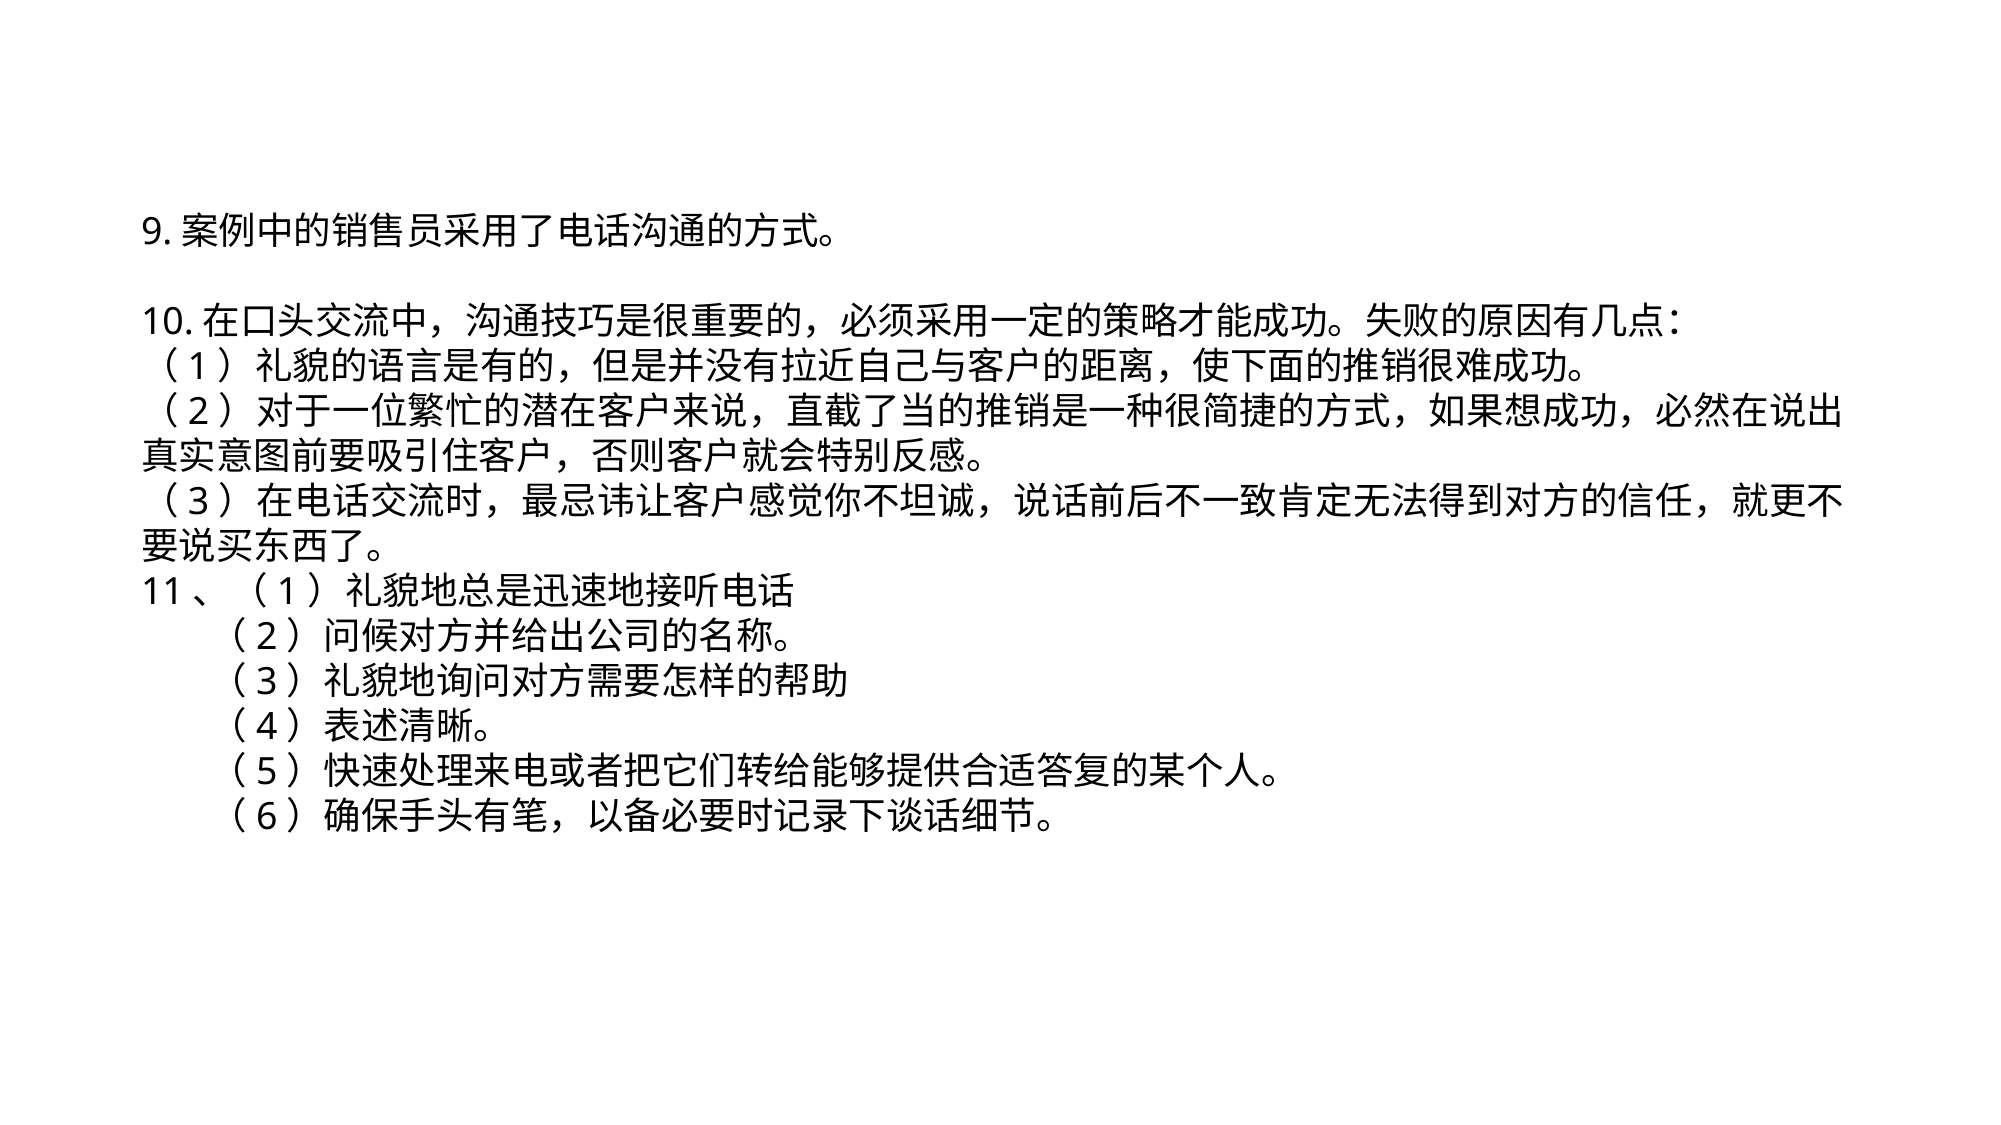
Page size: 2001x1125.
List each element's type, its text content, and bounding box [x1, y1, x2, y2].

text_box 9.案例中的销售员采用了电话沟通的方式。 10.在口头交流中，沟通技巧是很重要的，必须采用一定的策略才能成功。失败的原因有几点： （1）礼貌的语言是有的，但是并没有拉近自己与客户的距离，使下面的推销很难成功。 （2）对于一位繁忙的潜在客户来说，直截了当的推销是一种很简捷的方式，如果想成功，必然在说出真实意图前要吸引住客户，否则客户就会特别反感。 （3）在电话交流时，最忌讳让客户感觉你不坦诚，说话前后不一致肯定无法得到对方的信任，就更不要说买东西了。 11、（1）礼貌地总是迅速地接听电话 （2）问候对方并给出公司的名称。 （3）礼貌地询问对方需要怎样的帮助 （4）表述清晰。 （5）快速处理来电或者把它们转给能够提供合适答复的某个人。 （6）确保手头有笔，以备必要时记录下谈话细节。 [126, 199, 1860, 845]
